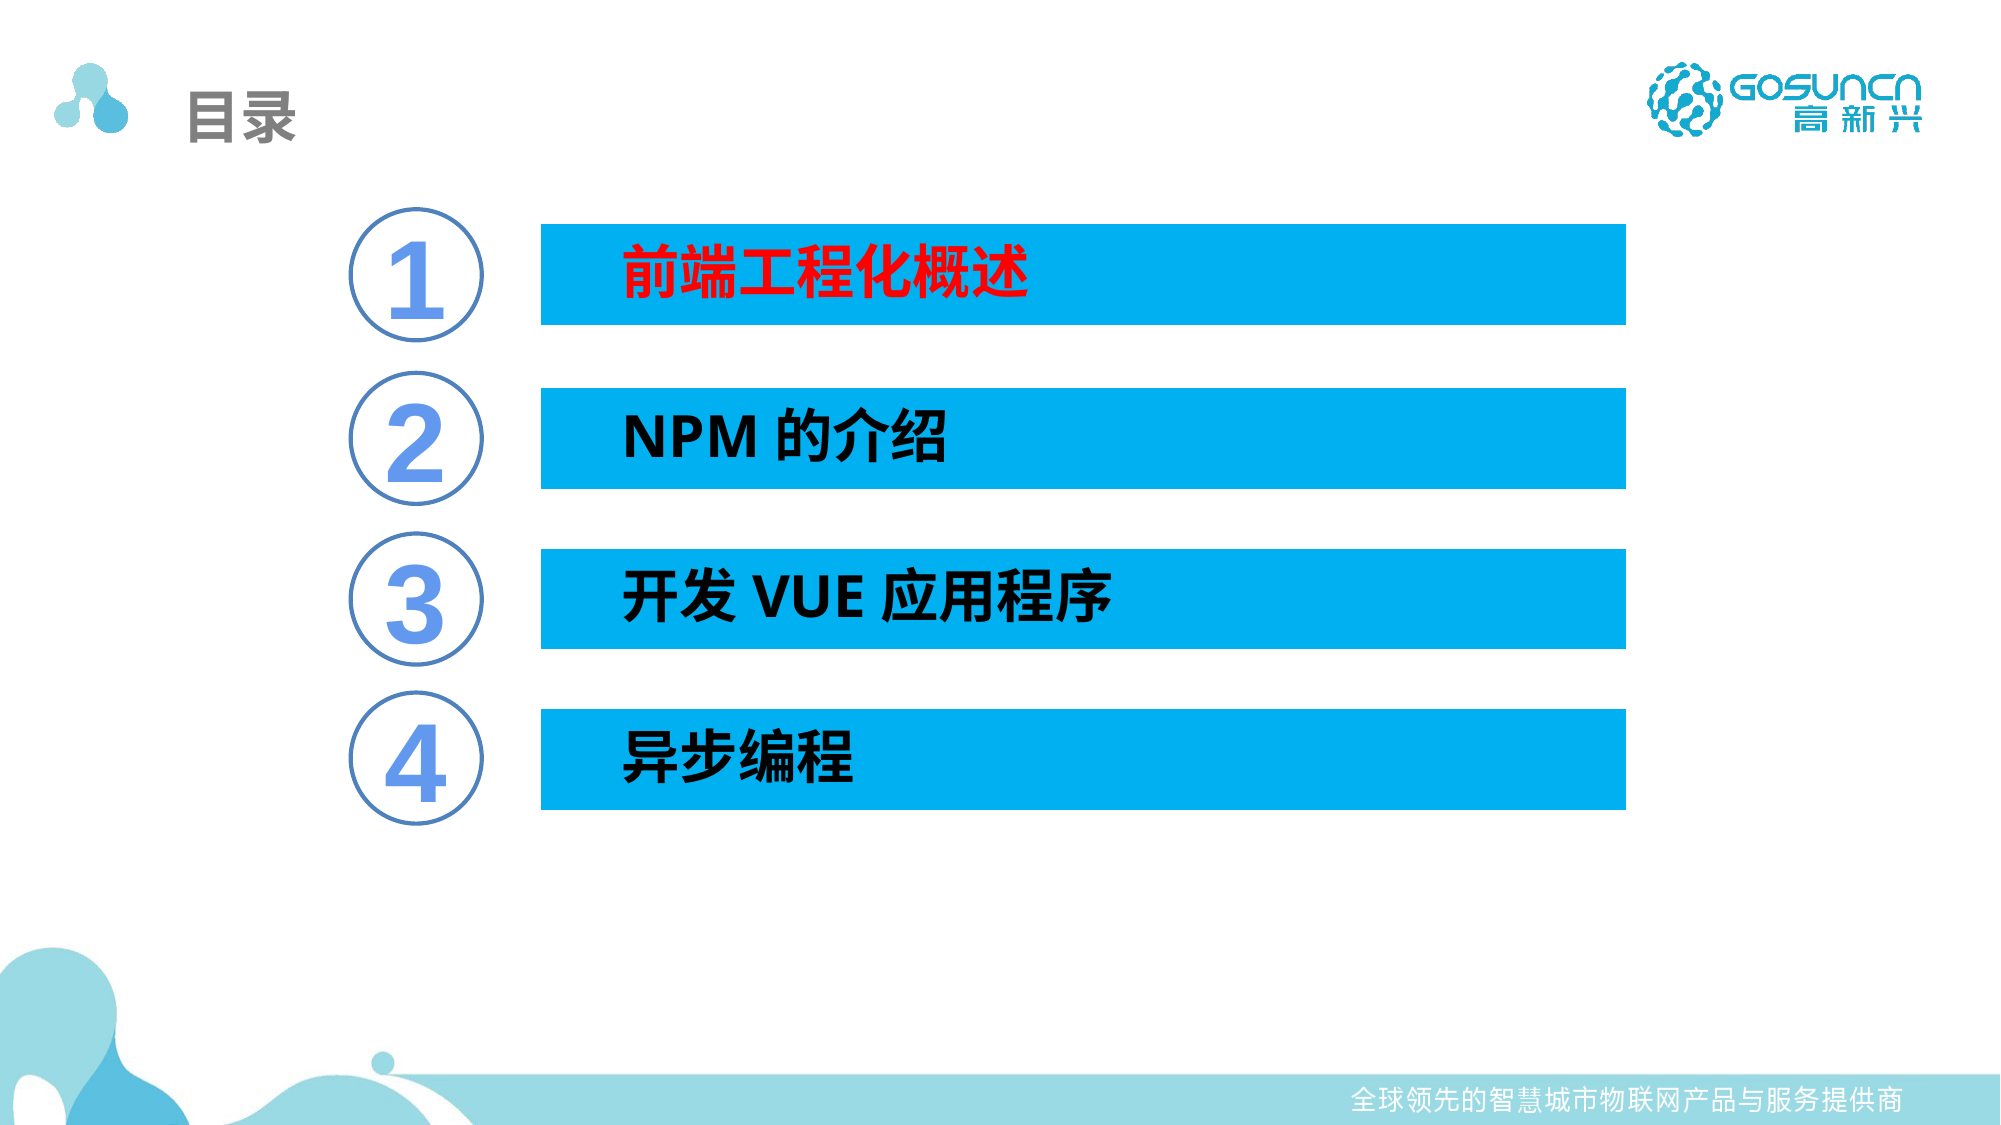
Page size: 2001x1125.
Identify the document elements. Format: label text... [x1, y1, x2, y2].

picture [0, 928, 2000, 1125]
text_box 3 [369, 523, 463, 674]
text_box [463, 550, 484, 648]
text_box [538, 706, 1629, 813]
text_box 4 [369, 682, 463, 833]
text_box [348, 389, 369, 487]
text_box [463, 389, 484, 488]
text_box 1 [369, 199, 463, 350]
picture [54, 62, 128, 134]
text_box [538, 222, 1629, 328]
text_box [538, 546, 1629, 652]
text_box 目录 [167, 72, 314, 158]
text_box [463, 709, 484, 807]
text_box [463, 225, 484, 324]
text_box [538, 385, 1629, 492]
text_box [348, 550, 369, 648]
text_box [348, 226, 369, 324]
text_box [348, 709, 369, 807]
text_box 2 [369, 362, 463, 513]
picture [1647, 62, 1922, 137]
